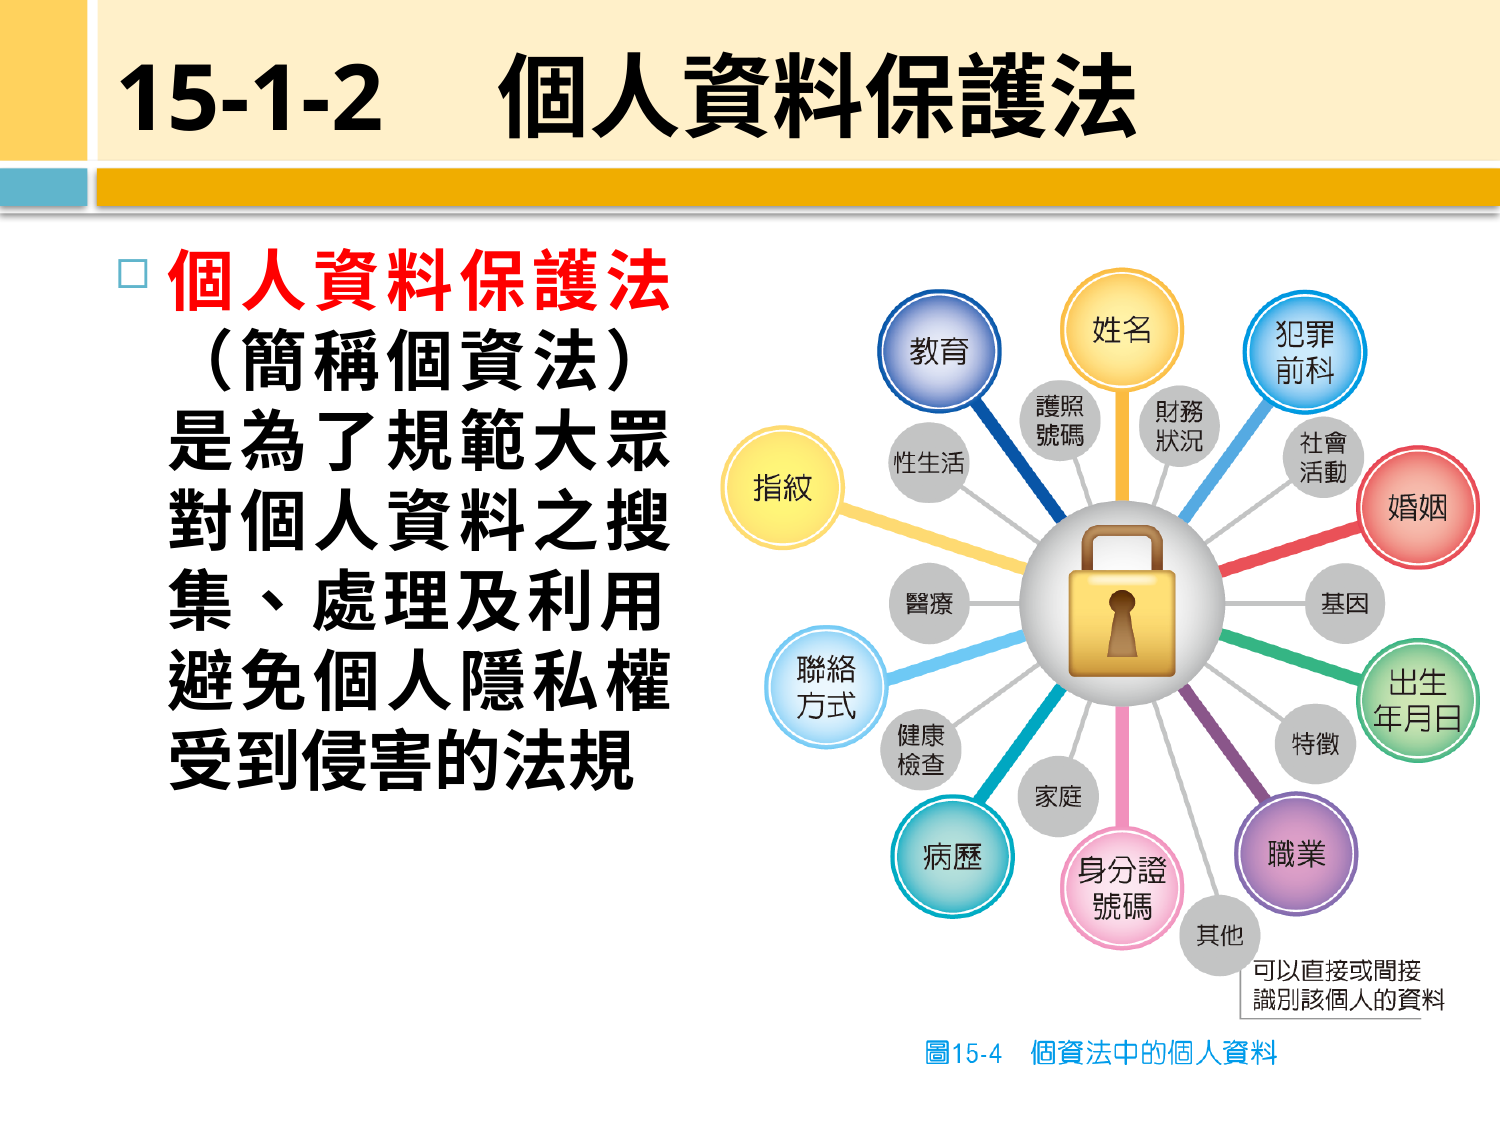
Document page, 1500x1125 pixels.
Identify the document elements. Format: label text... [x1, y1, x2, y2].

title 15-1-2 個人資料保護法 [100, 26, 1438, 161]
list 個人資料保護法（簡稱個資法）是為了規範大眾對個人資料之搜集、處理及利用，避免個人隱私權受到侵害的法規 [100, 231, 688, 1024]
picture [688, 262, 1500, 1076]
